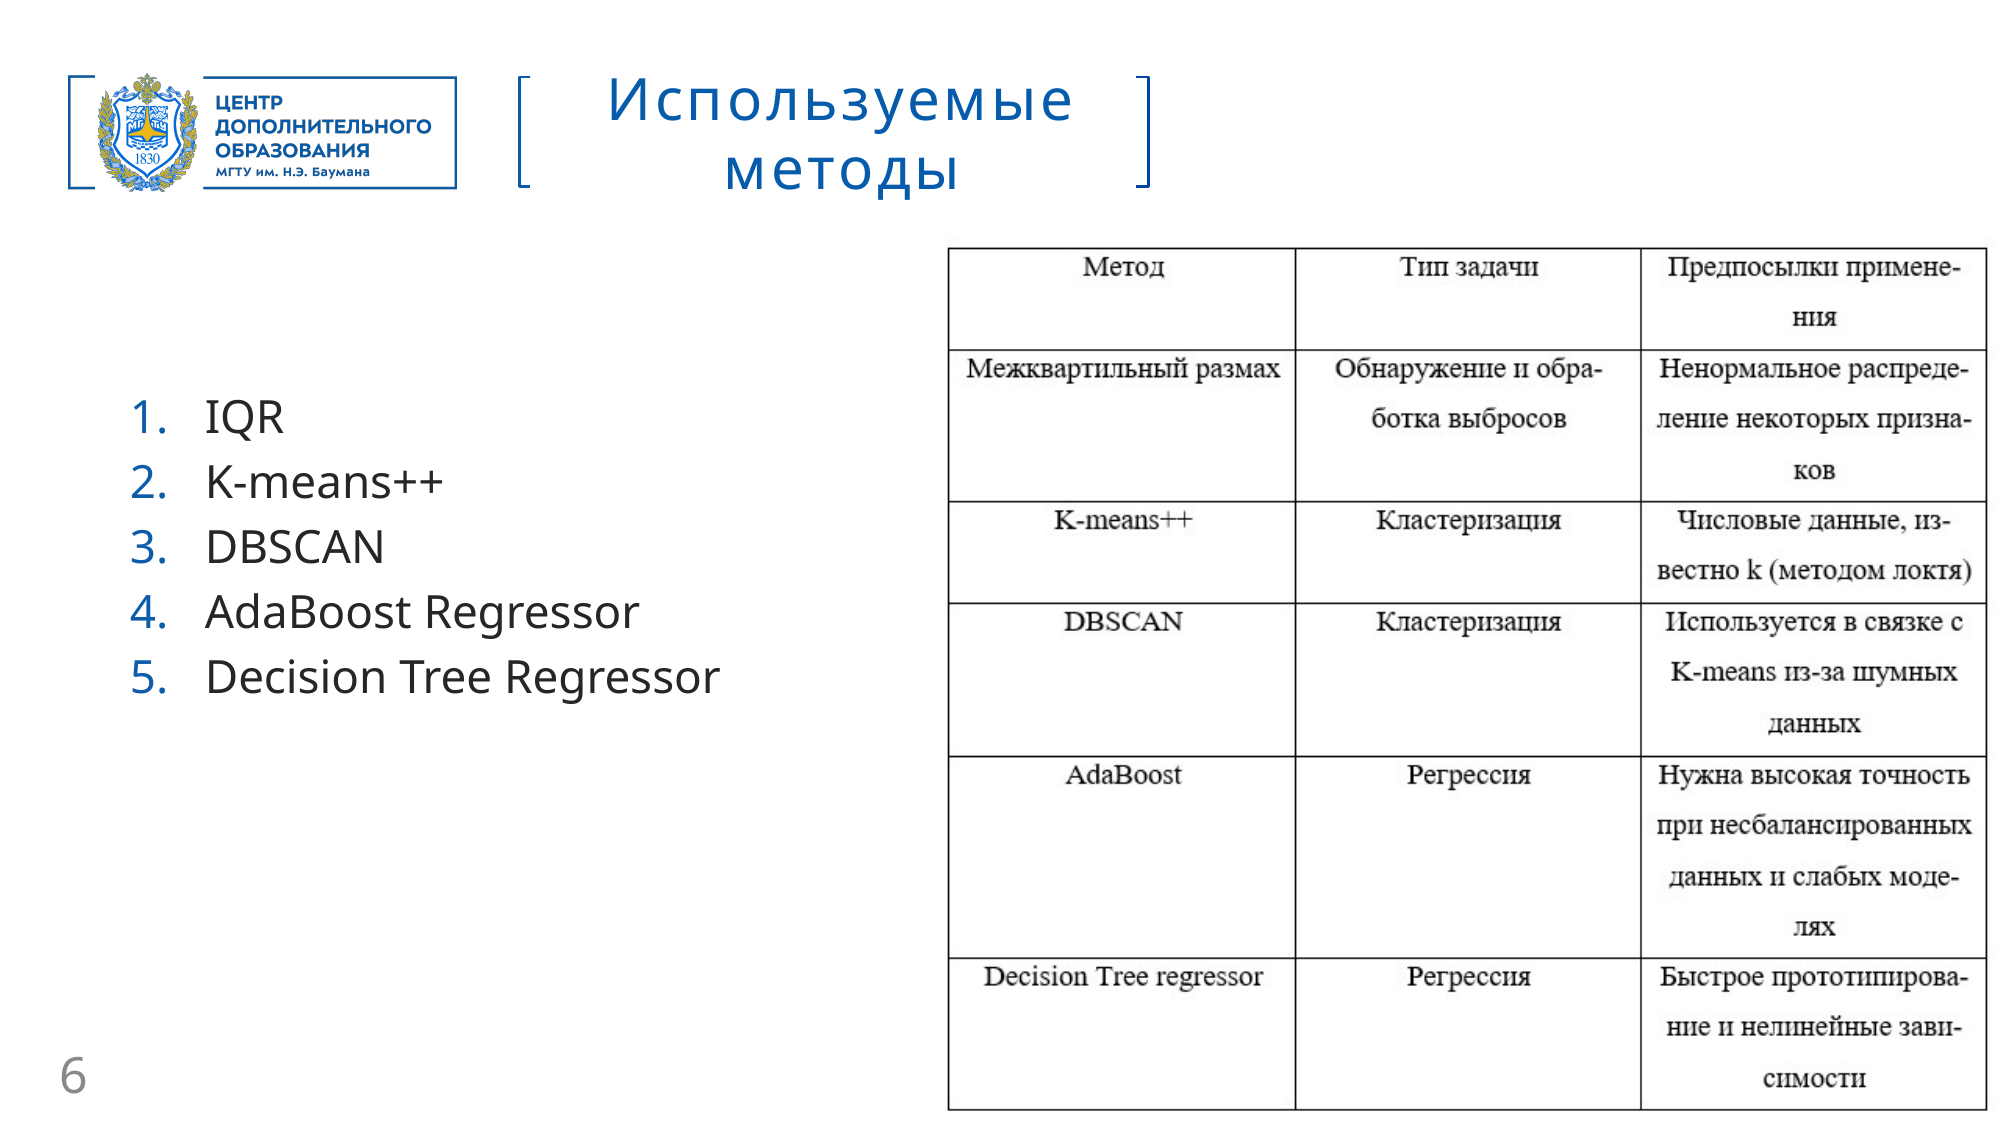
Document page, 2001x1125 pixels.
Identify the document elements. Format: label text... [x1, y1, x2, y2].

slide_number 6 [44, 1055, 139, 1101]
picture [934, 237, 2000, 1125]
list IQR K-means++ DBSCAN AdaBoost Regressor Decision Tree Regressor [102, 315, 929, 1030]
picture [68, 73, 457, 192]
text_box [519, 76, 1165, 187]
